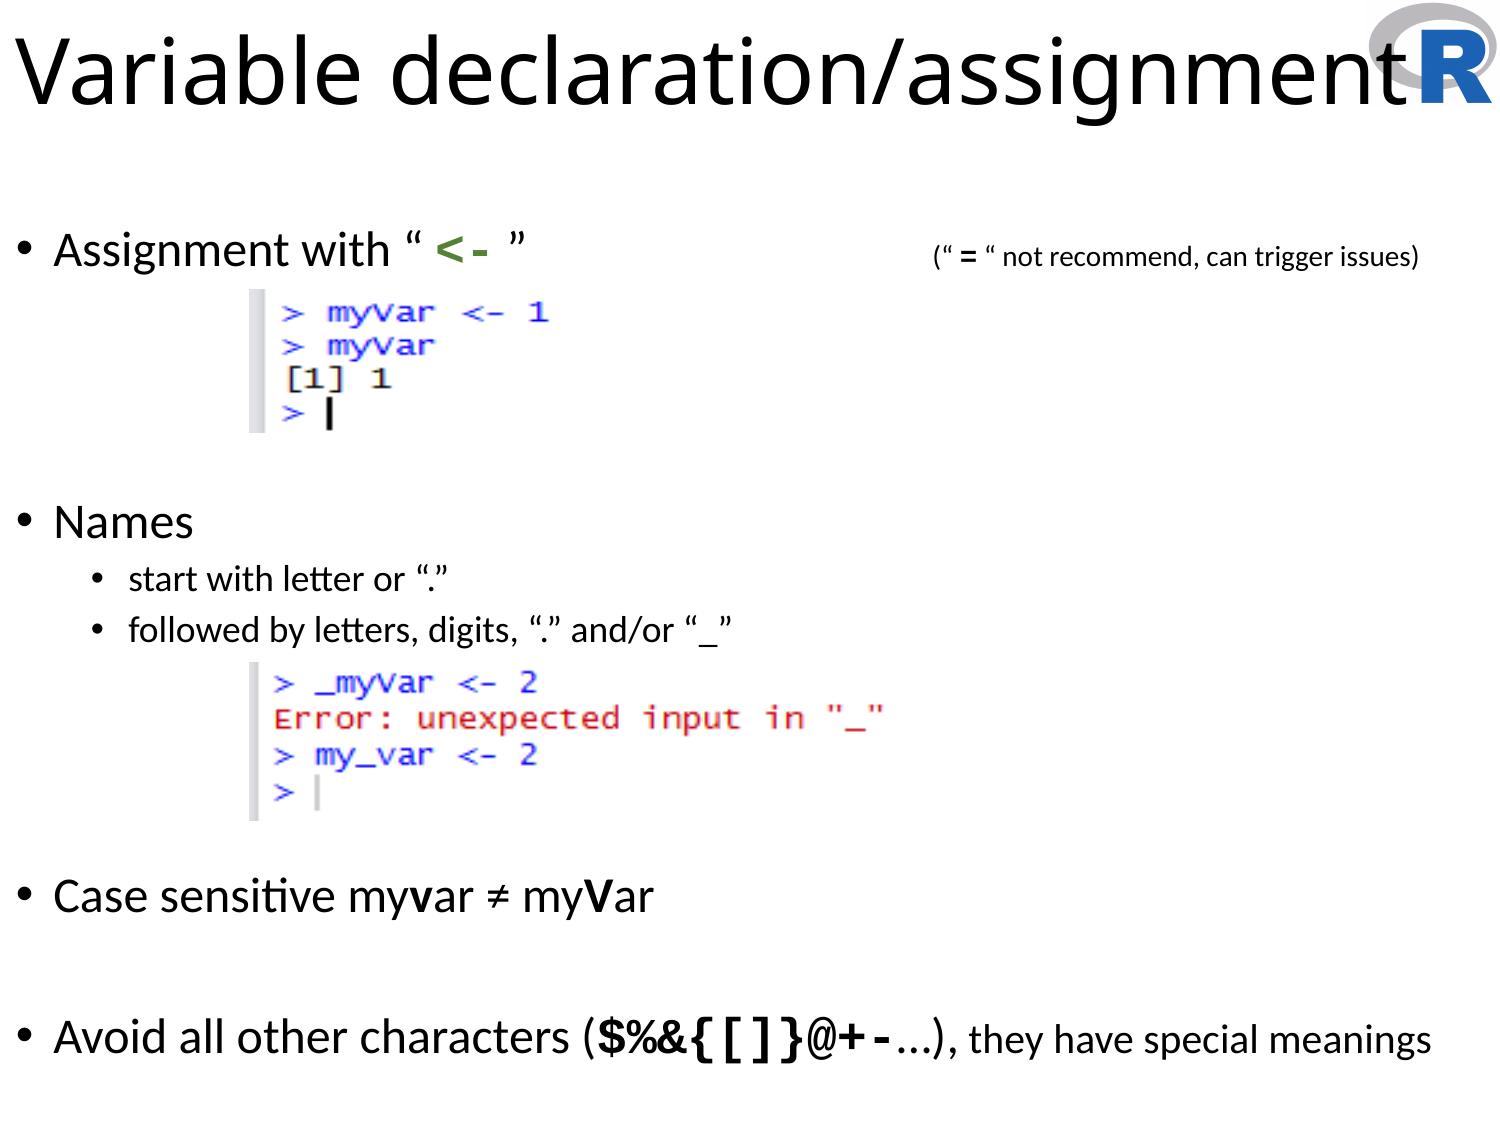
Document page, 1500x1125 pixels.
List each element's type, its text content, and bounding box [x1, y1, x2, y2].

picture [249, 289, 625, 433]
picture [1365, 0, 1500, 107]
list Assignment with “ <- ” (“ = “ not recommend, can trigger issues) Names start with letter or “.” followed by letters, digits, “.” and/or “_” Case sensitive myvar ≠ myVar Avoid all other characters ($%&{[]}@+-…), they have special meanings [0, 215, 1500, 1111]
picture [249, 662, 920, 821]
text_box Variable declaration/assignment [0, 0, 1500, 150]
